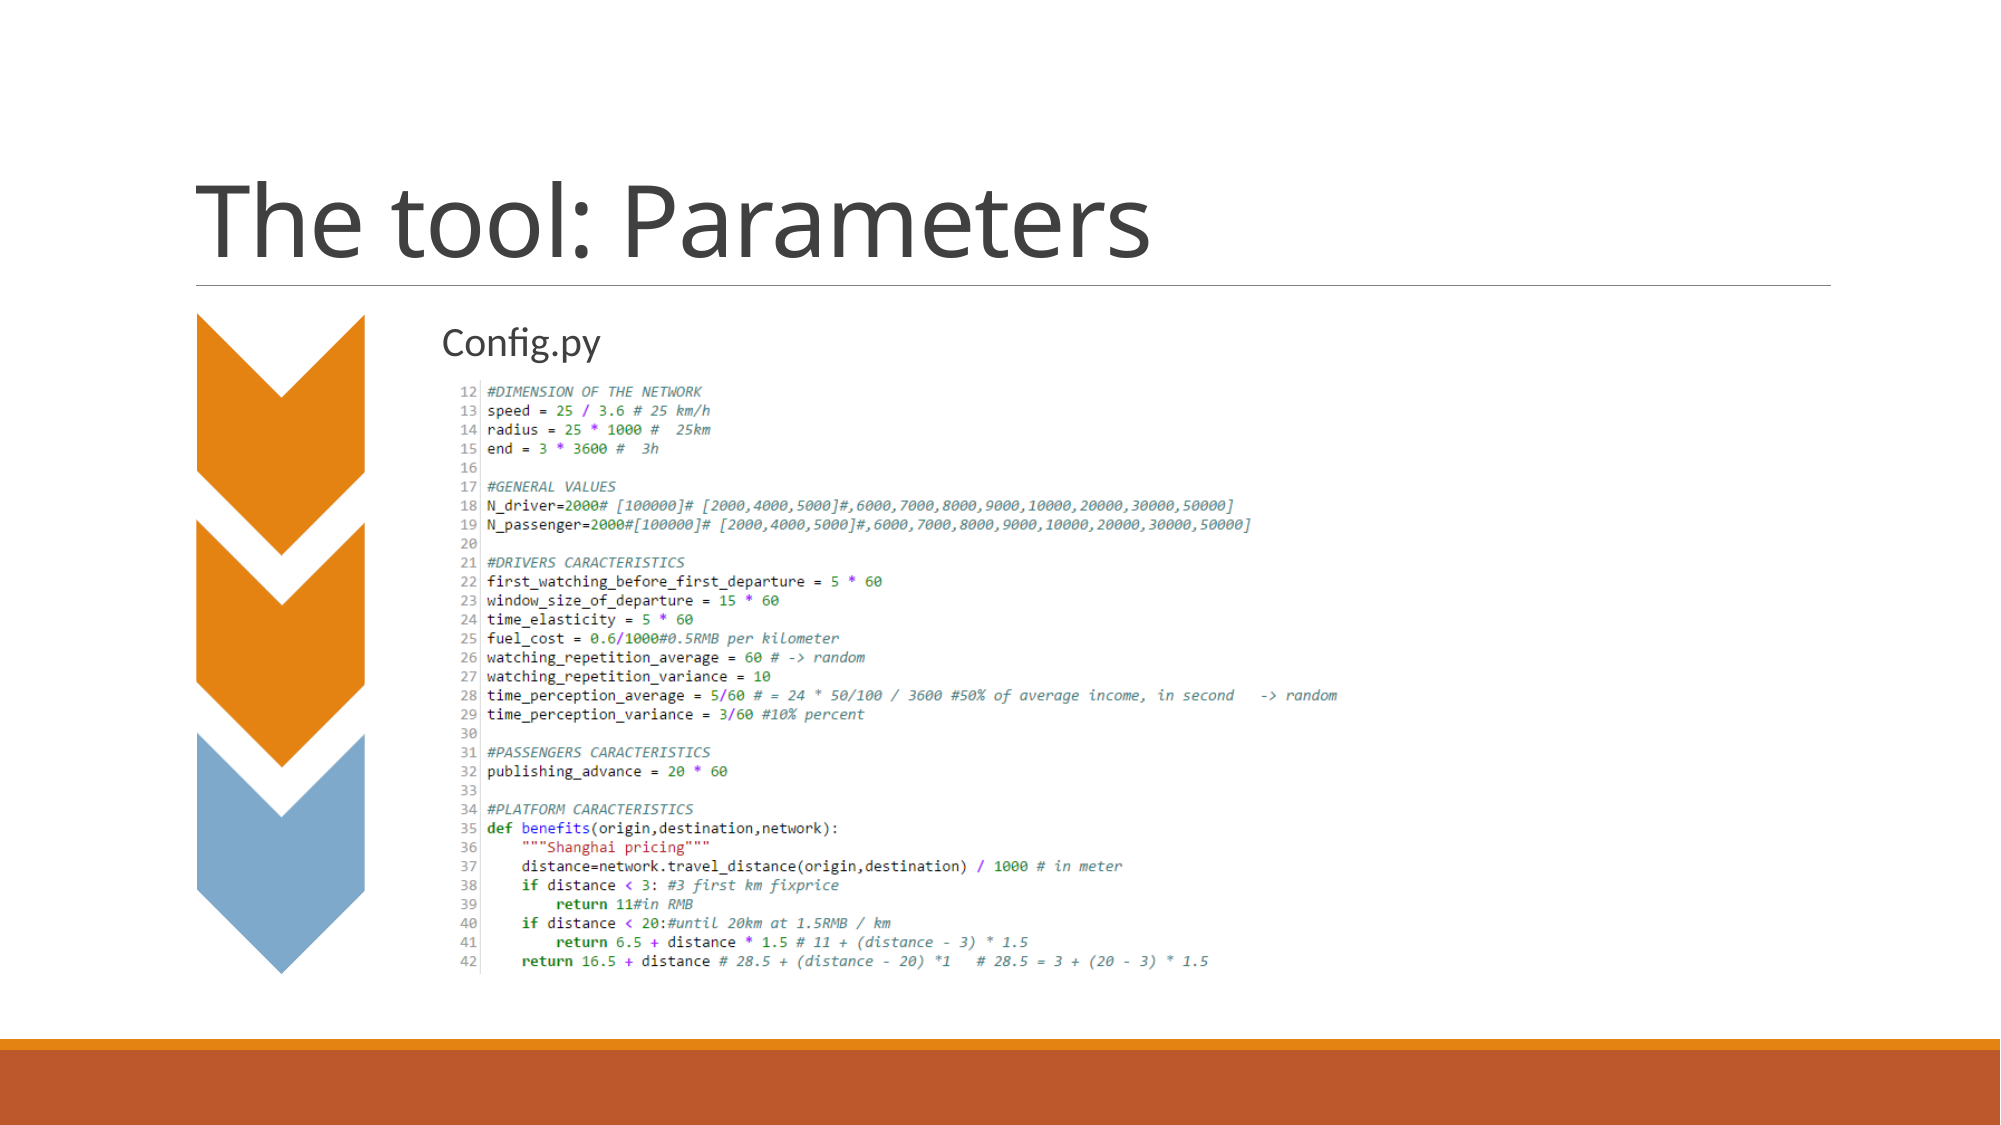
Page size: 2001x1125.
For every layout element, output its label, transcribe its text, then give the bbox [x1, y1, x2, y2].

picture [195, 304, 366, 974]
picture [451, 379, 1351, 974]
title The tool: Parameters [180, 47, 1830, 285]
list Config.py [427, 313, 2000, 974]
